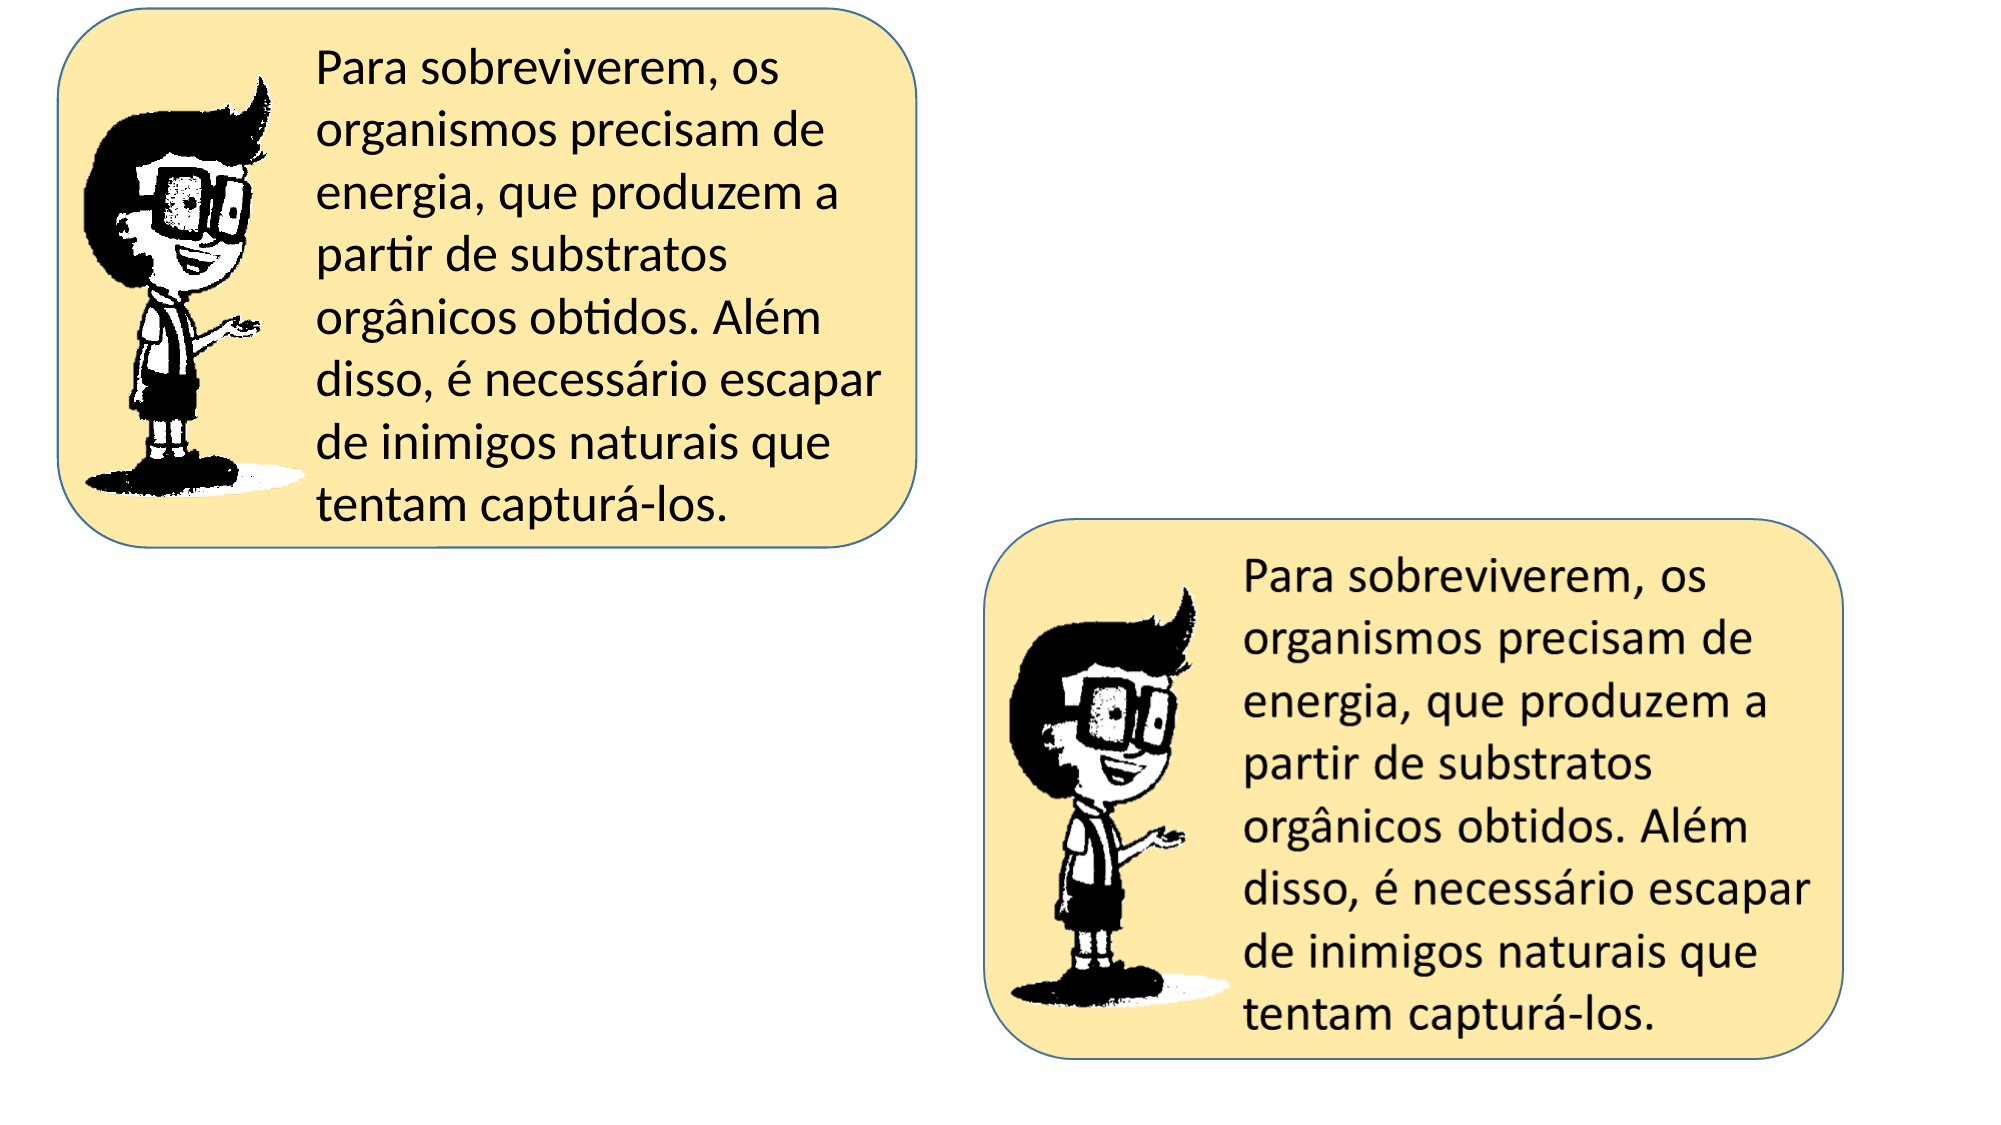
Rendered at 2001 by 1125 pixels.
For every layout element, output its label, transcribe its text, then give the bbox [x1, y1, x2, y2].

text_box Para sobreviverem, os organismos precisam de energia, que produzem a partir de substratos orgânicos obtidos. Além disso, é necessário escapar de inimigos naturais que tentam capturá-los. [300, 24, 914, 540]
picture [983, 518, 1855, 1075]
text_box [67, 500, 865, 549]
text_box [914, 73, 918, 483]
picture [60, 68, 319, 500]
text_box [56, 74, 60, 482]
text_box [61, 7, 879, 68]
